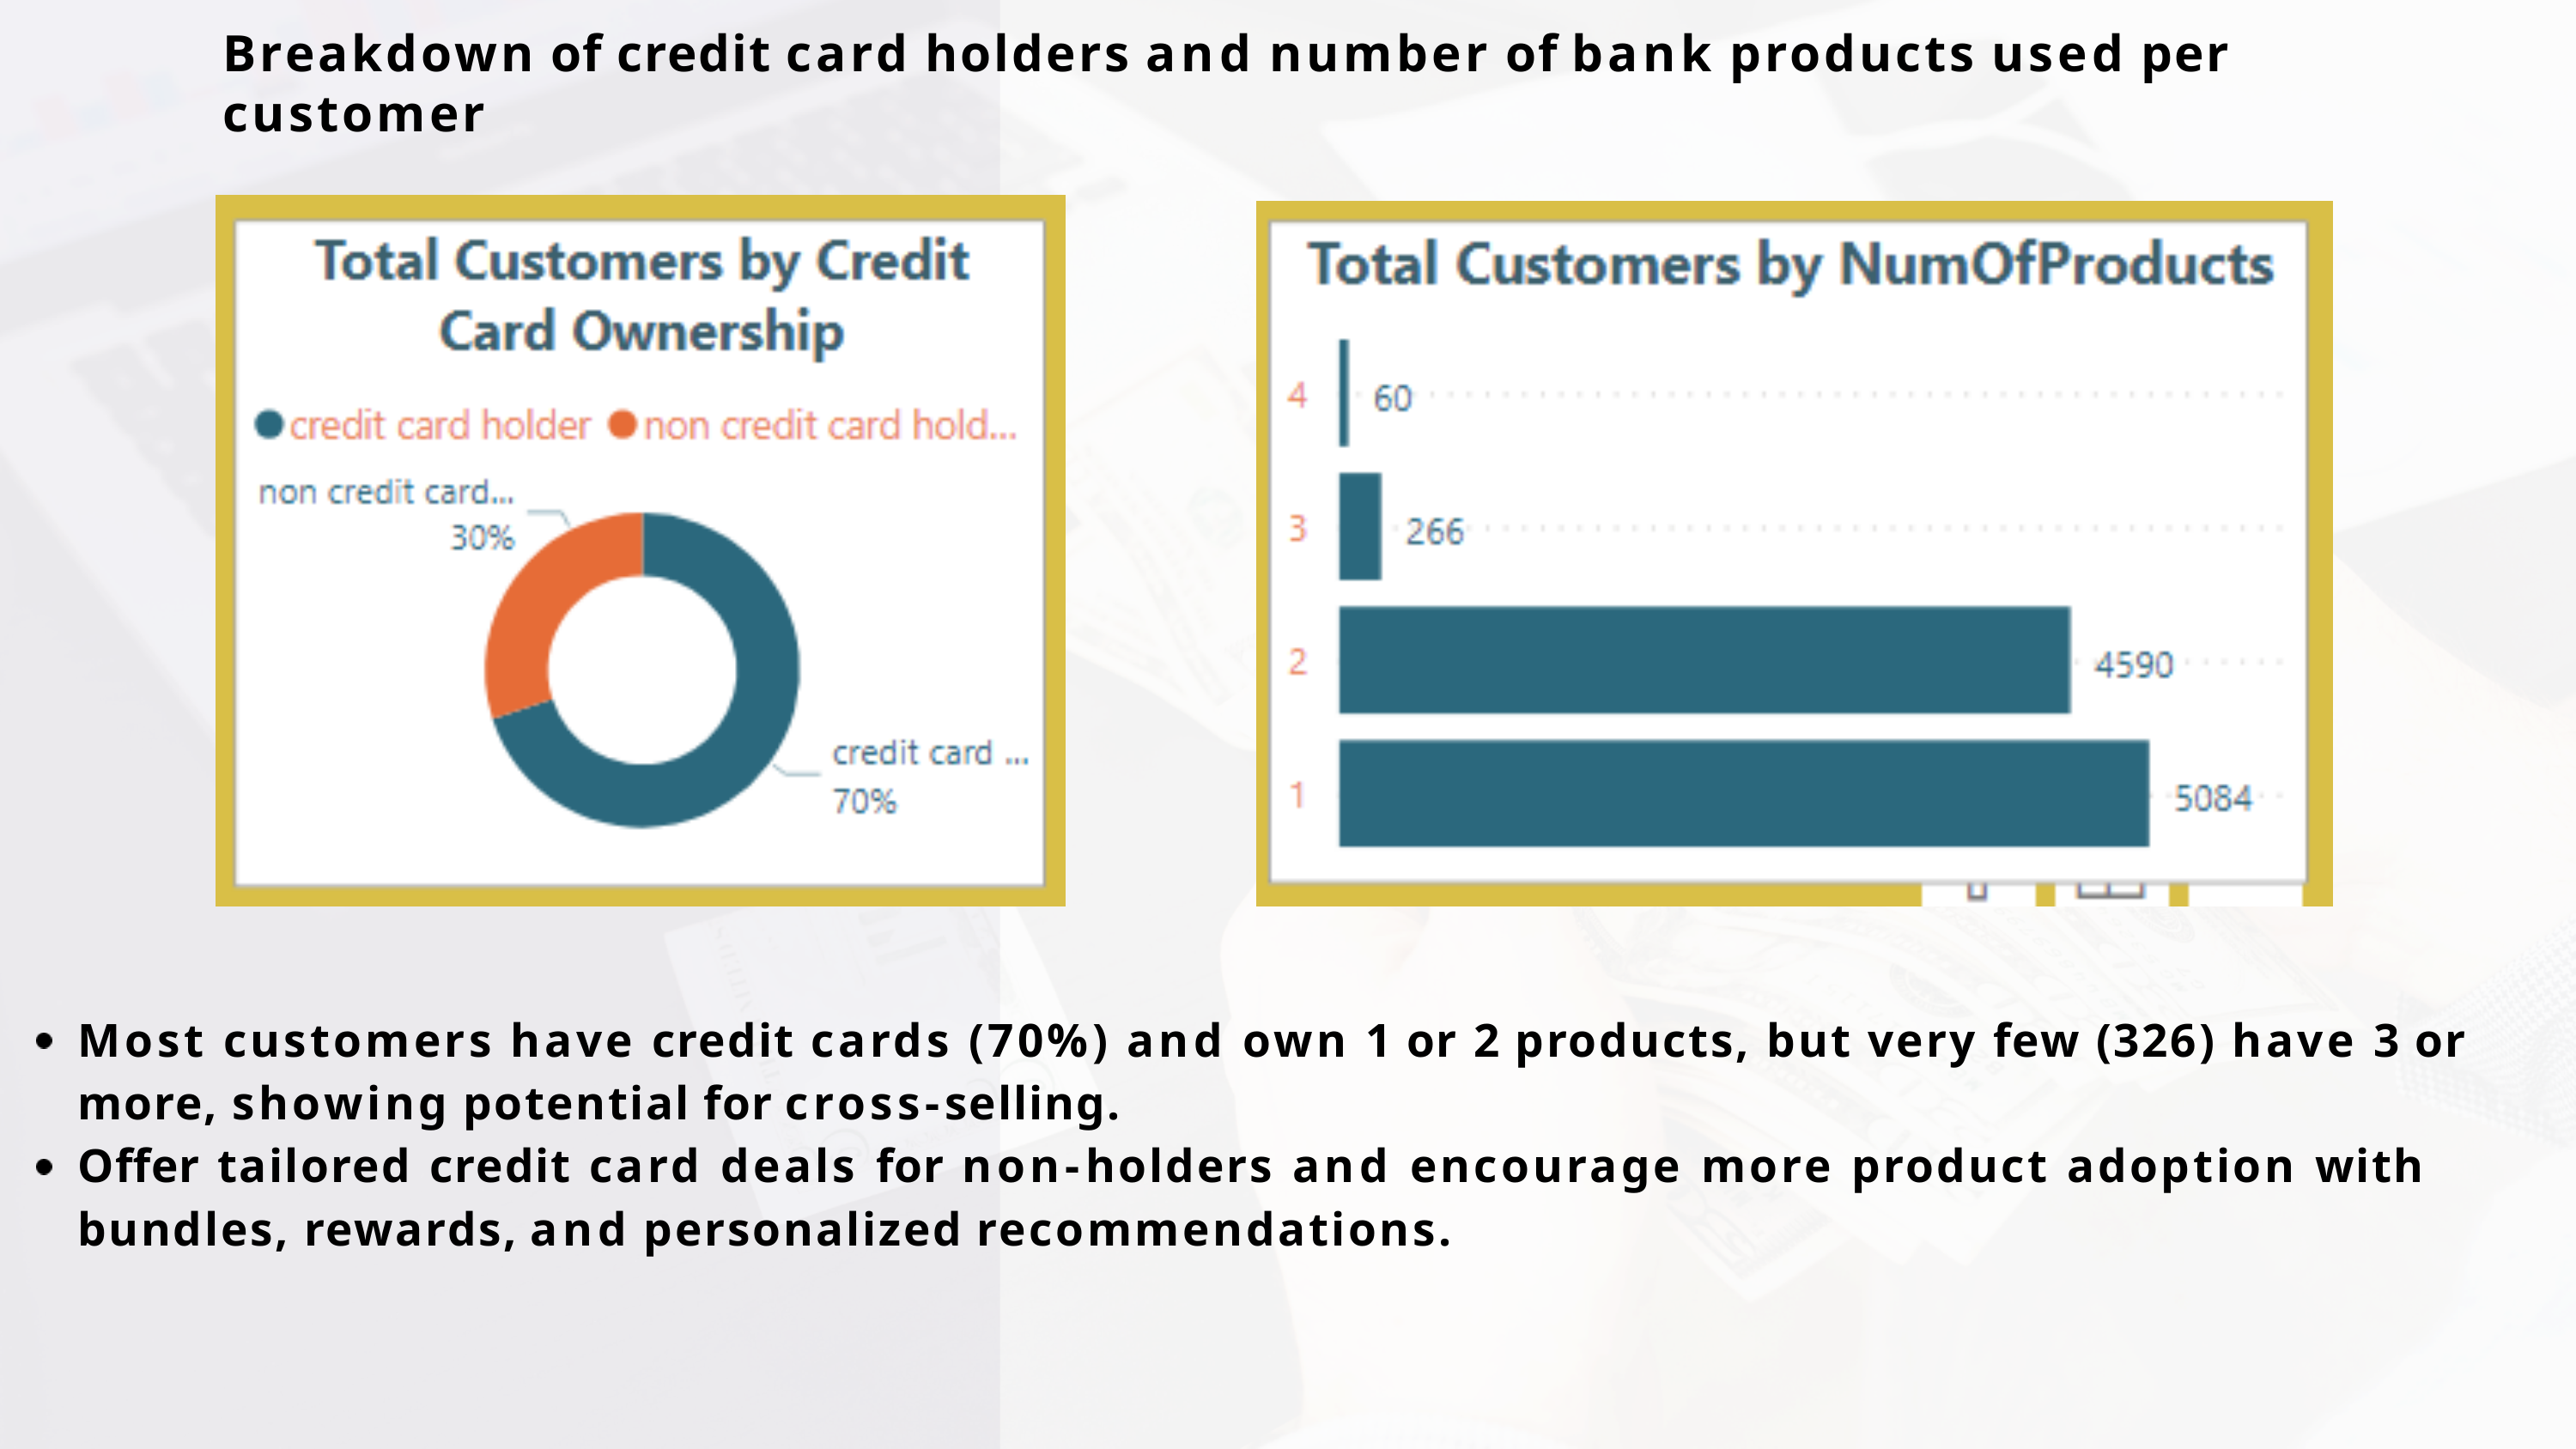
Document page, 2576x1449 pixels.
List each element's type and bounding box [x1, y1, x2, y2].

text_box [35, 1033, 53, 1176]
text_box [0, 0, 2576, 1449]
